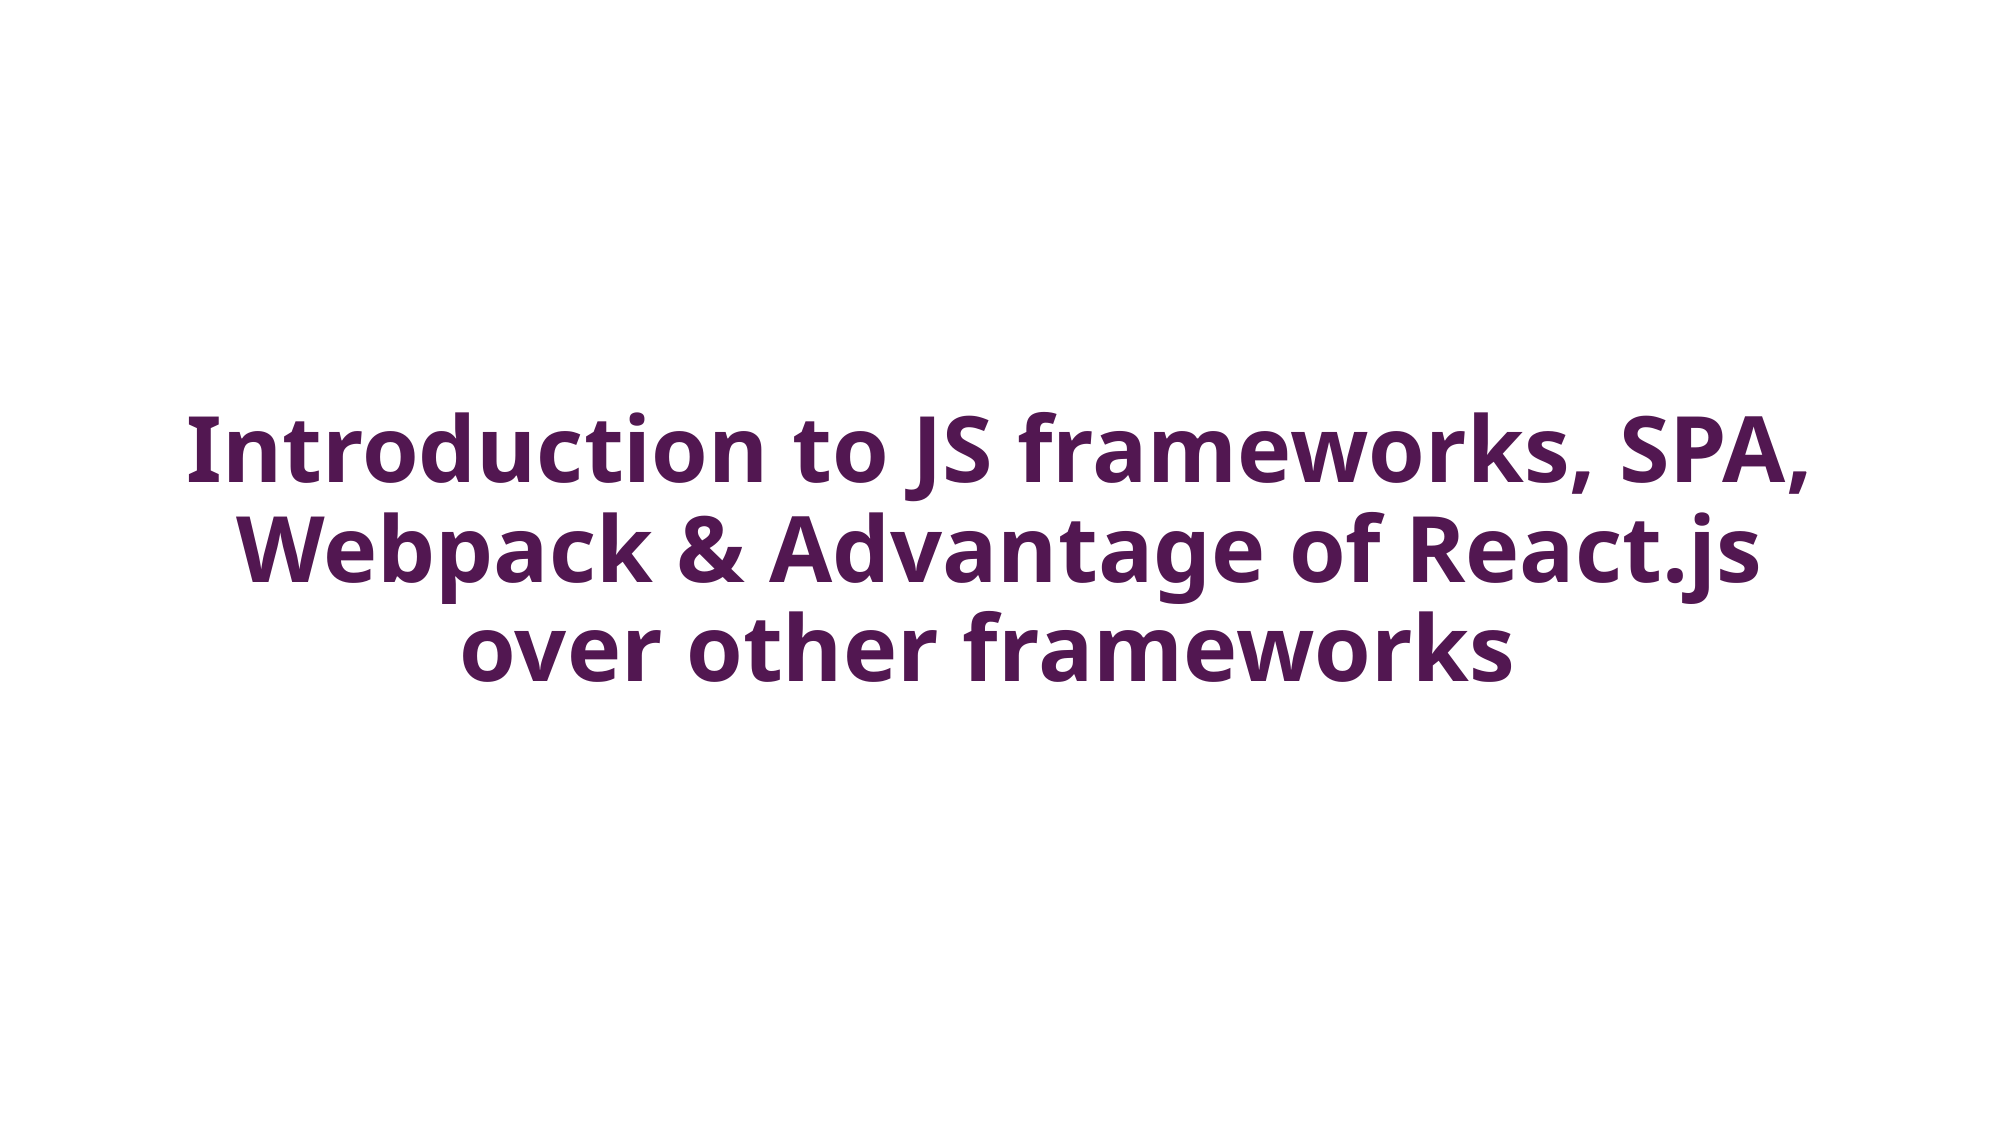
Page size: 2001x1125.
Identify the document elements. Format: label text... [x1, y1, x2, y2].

title Introduction to JS frameworks, SPA, Webpack & Advantage of React.js over other frameworks [137, 72, 1863, 934]
